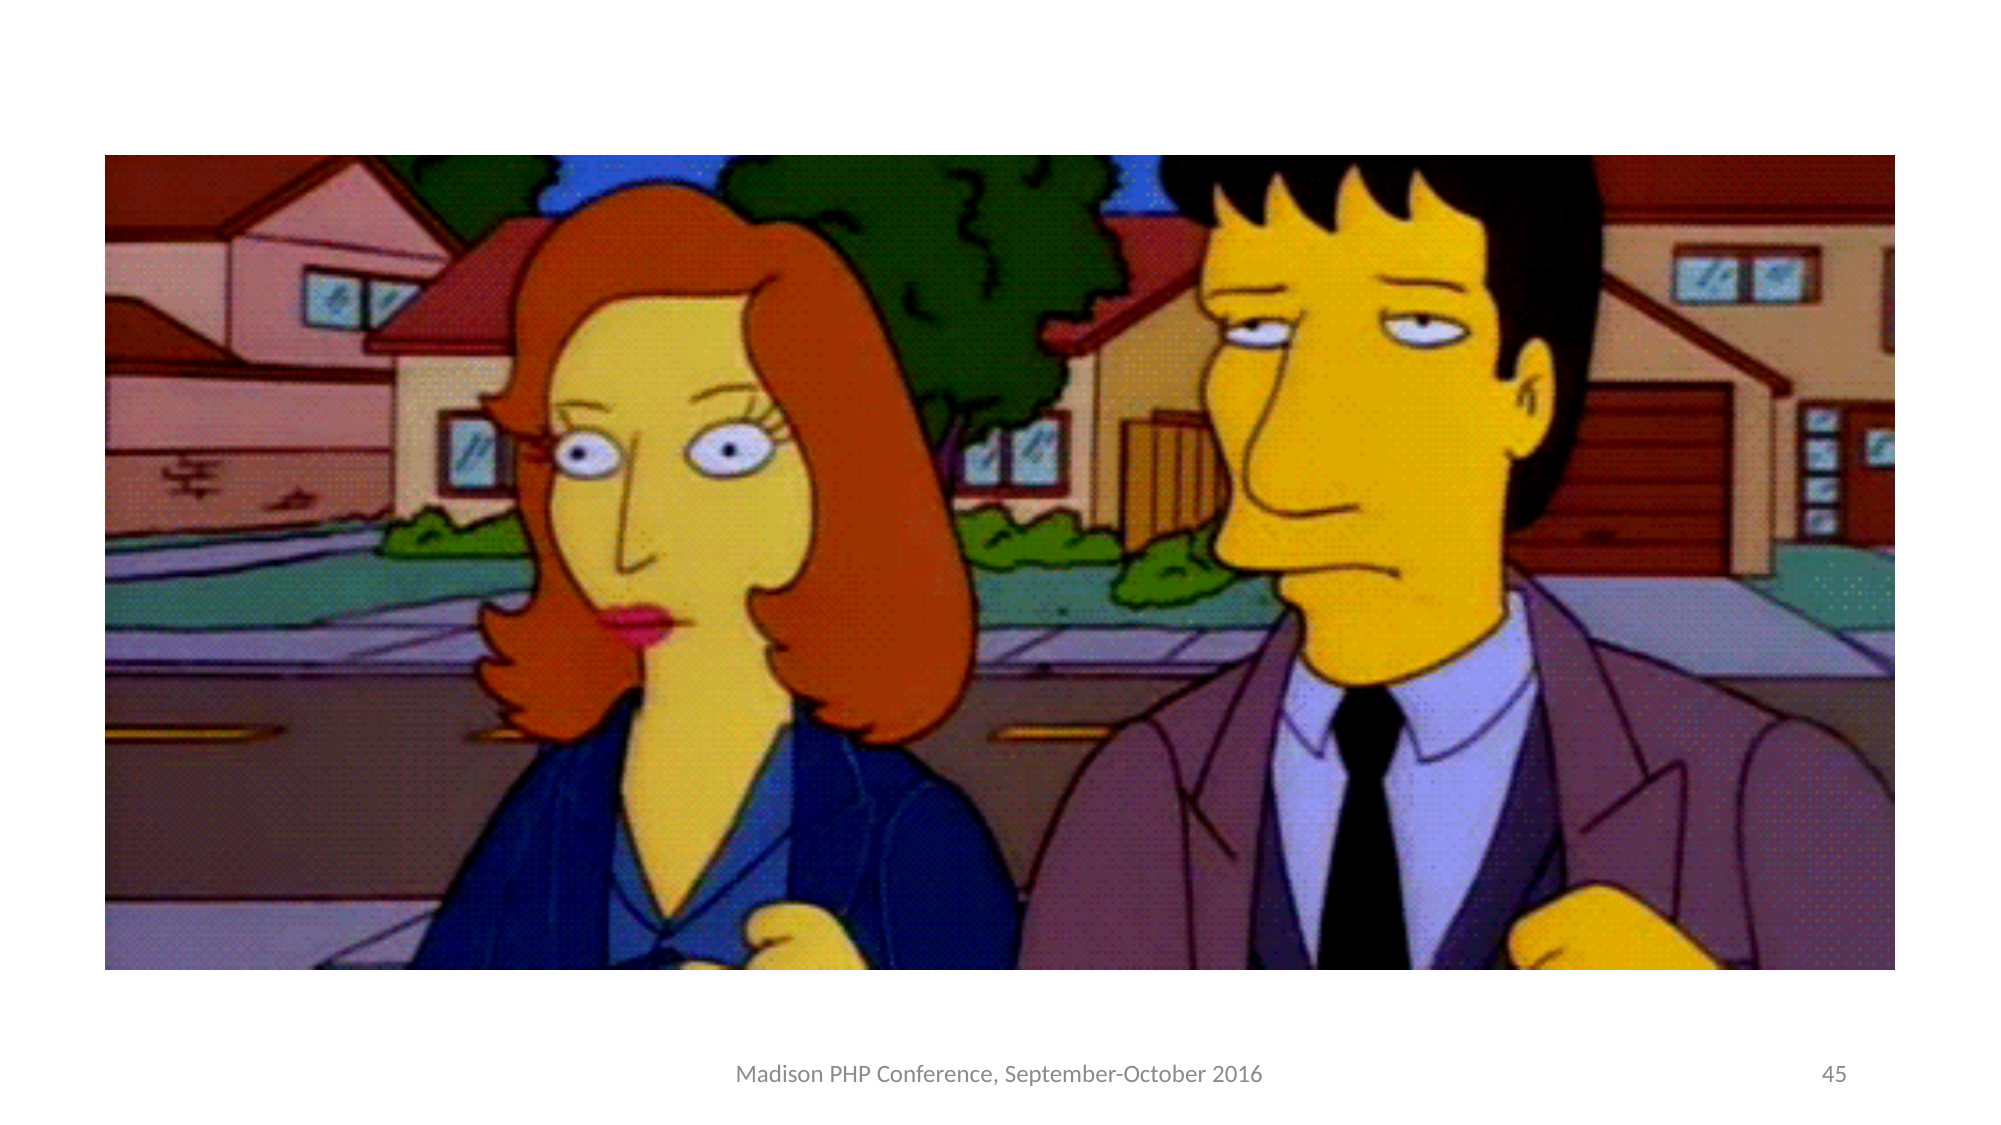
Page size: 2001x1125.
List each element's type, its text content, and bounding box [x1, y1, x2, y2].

picture [105, 155, 1895, 970]
footer Madison PHP Conference, September-October 2016 [662, 1042, 1338, 1103]
slide_number 45 [1412, 1042, 1863, 1103]
